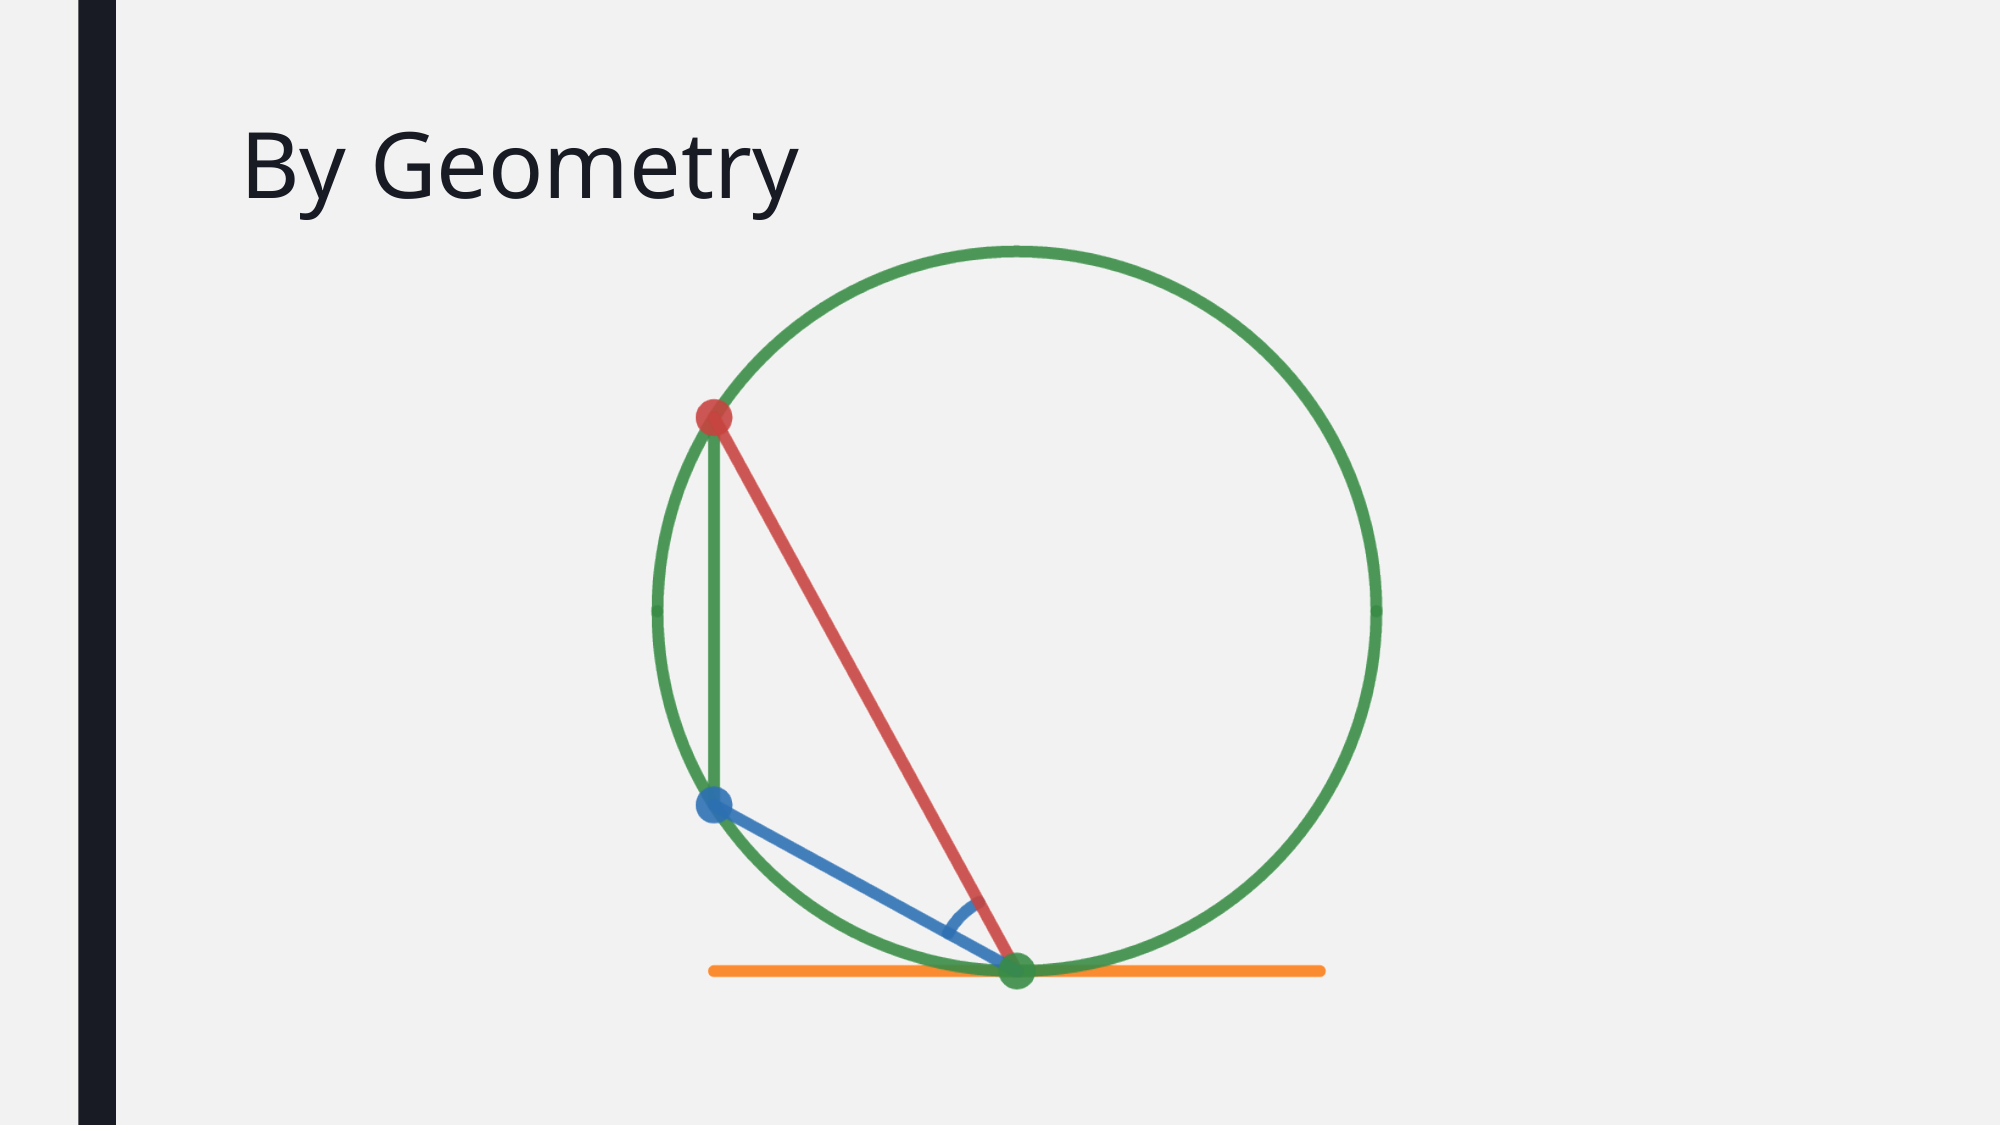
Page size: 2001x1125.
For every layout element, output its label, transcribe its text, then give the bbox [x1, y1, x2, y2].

title By Geometry [225, 112, 1800, 357]
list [524, 181, 1500, 1125]
